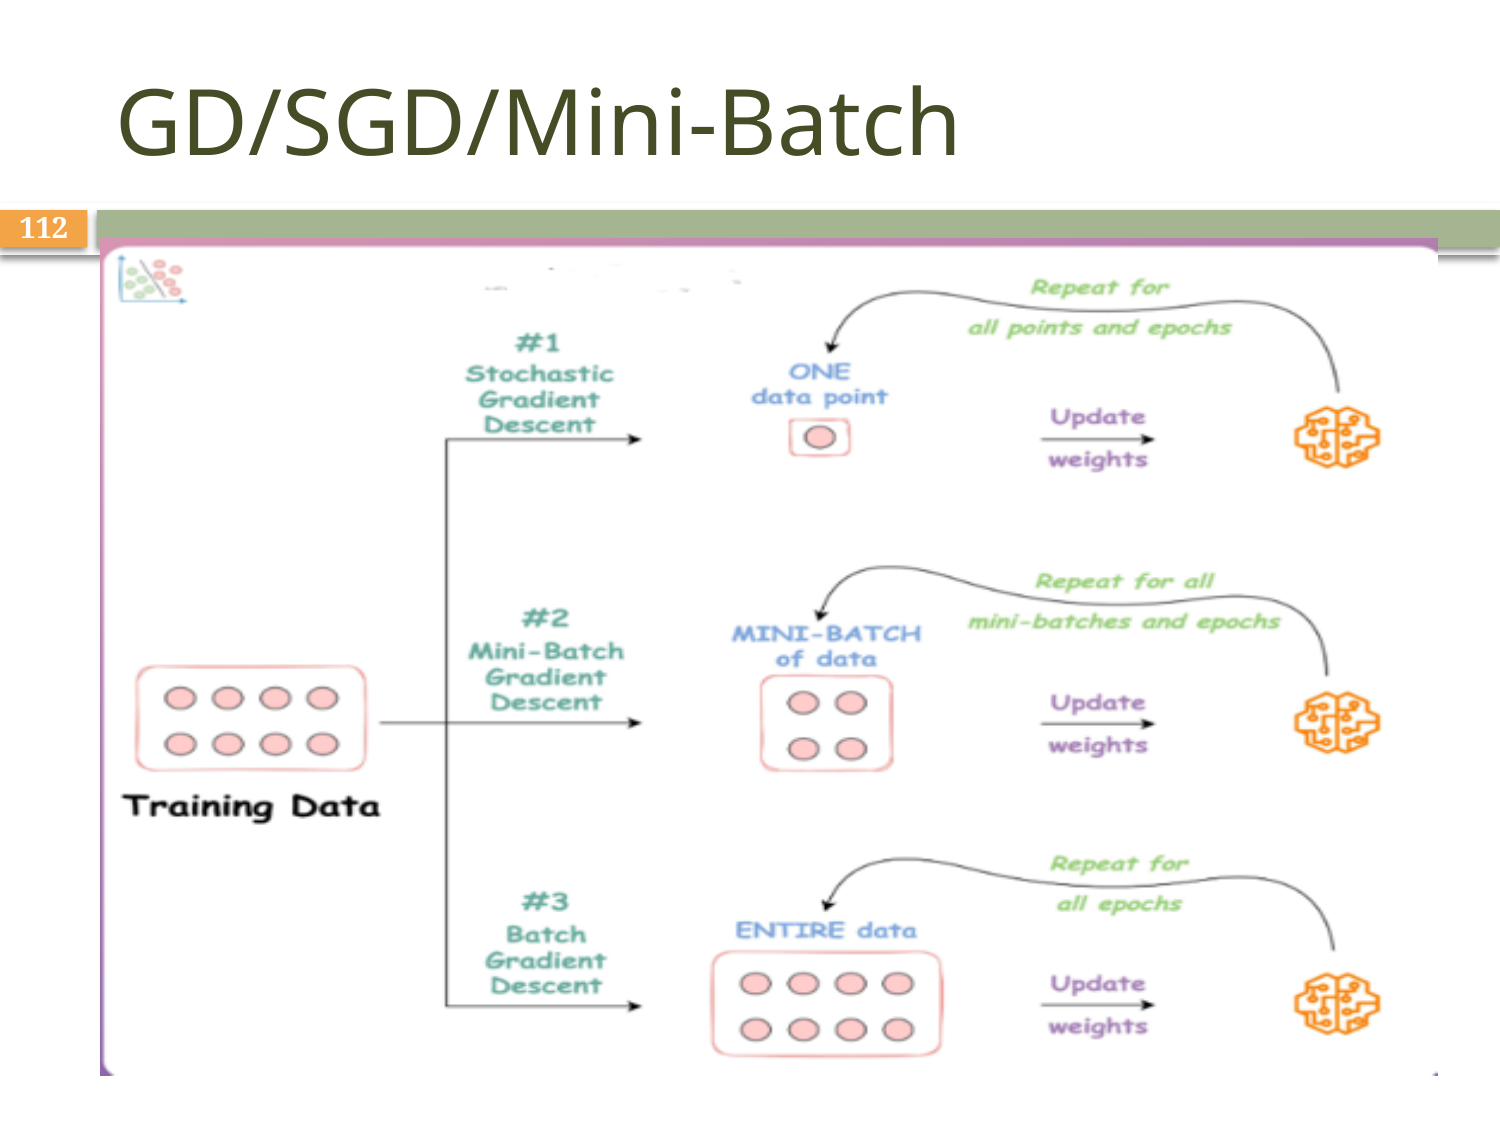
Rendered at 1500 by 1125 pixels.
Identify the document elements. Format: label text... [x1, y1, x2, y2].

slide_number 112 [0, 208, 88, 249]
title GD/SGD/Mini-Batch [100, 37, 1438, 200]
picture [100, 238, 1439, 1076]
